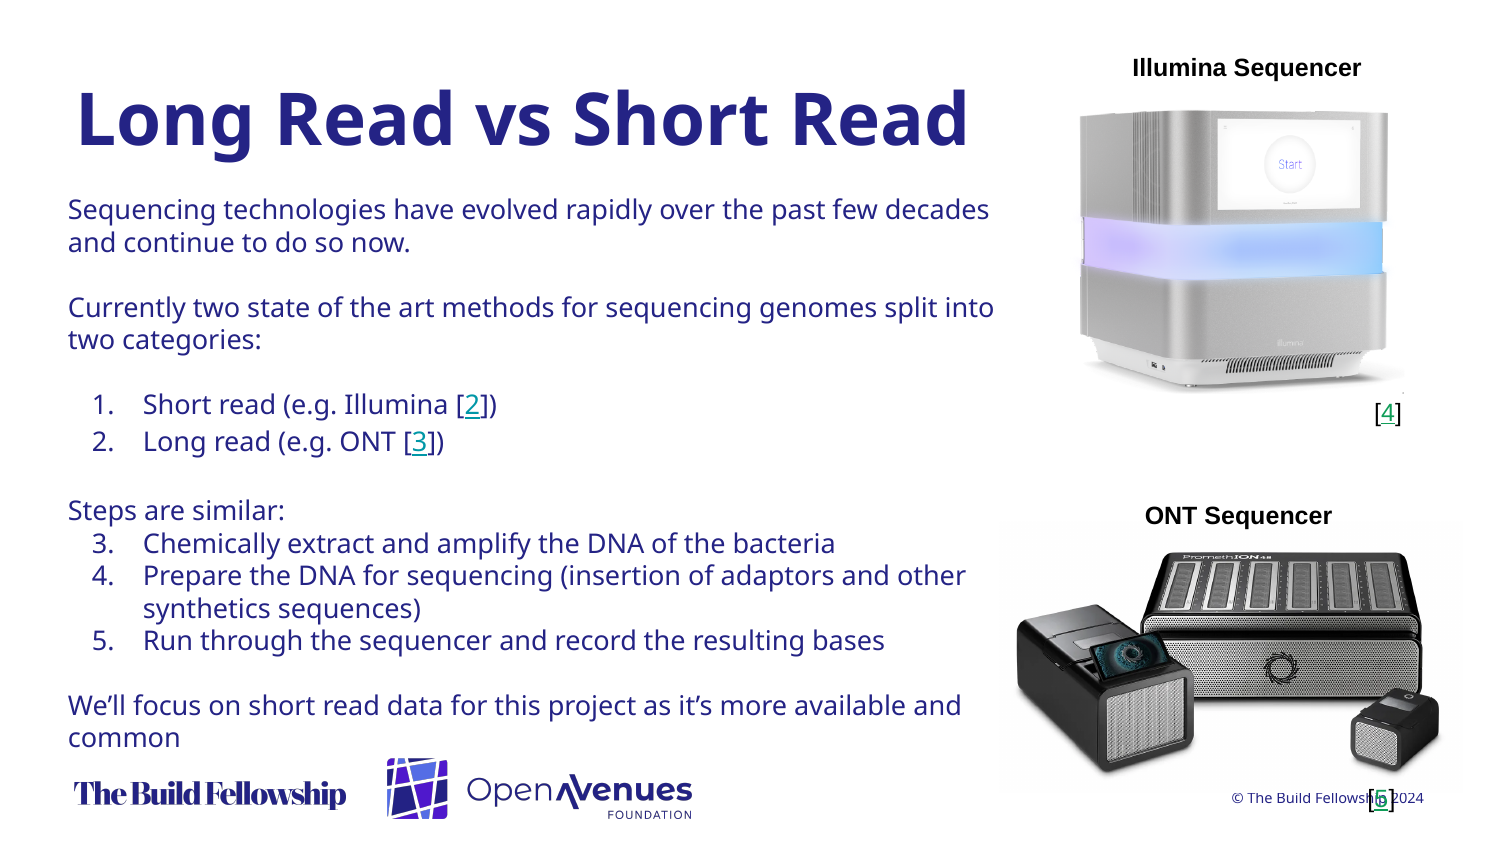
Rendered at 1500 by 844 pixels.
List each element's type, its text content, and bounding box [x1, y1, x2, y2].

picture [999, 521, 1463, 793]
picture [74, 781, 346, 810]
list Sequencing technologies have evolved rapidly over the past few decades and continue to do so now. Currently two state of the art methods for sequencing genomes split into two categories: Short read (e.g. Illumina [2]) Long read (e.g. ONT [3]) Steps are similar: Chemically extract and amplify the DNA of the bacteria Prepare the DNA for sequencing (insertion of adaptors and other synthetics sequences) Run through the sequencer and record the resulting bases We’ll focus on short read data for this project as it’s more available and common [67, 192, 1000, 720]
text_box ONT Sequencer [1129, 484, 1476, 550]
text_box [5] [1352, 799, 1463, 809]
text_box Illumina Sequencer [1117, 36, 1463, 103]
title Long Read vs Short Read [75, 72, 1046, 246]
picture [1057, 91, 1405, 394]
text_box [4] [1359, 381, 1437, 422]
picture [387, 758, 692, 820]
